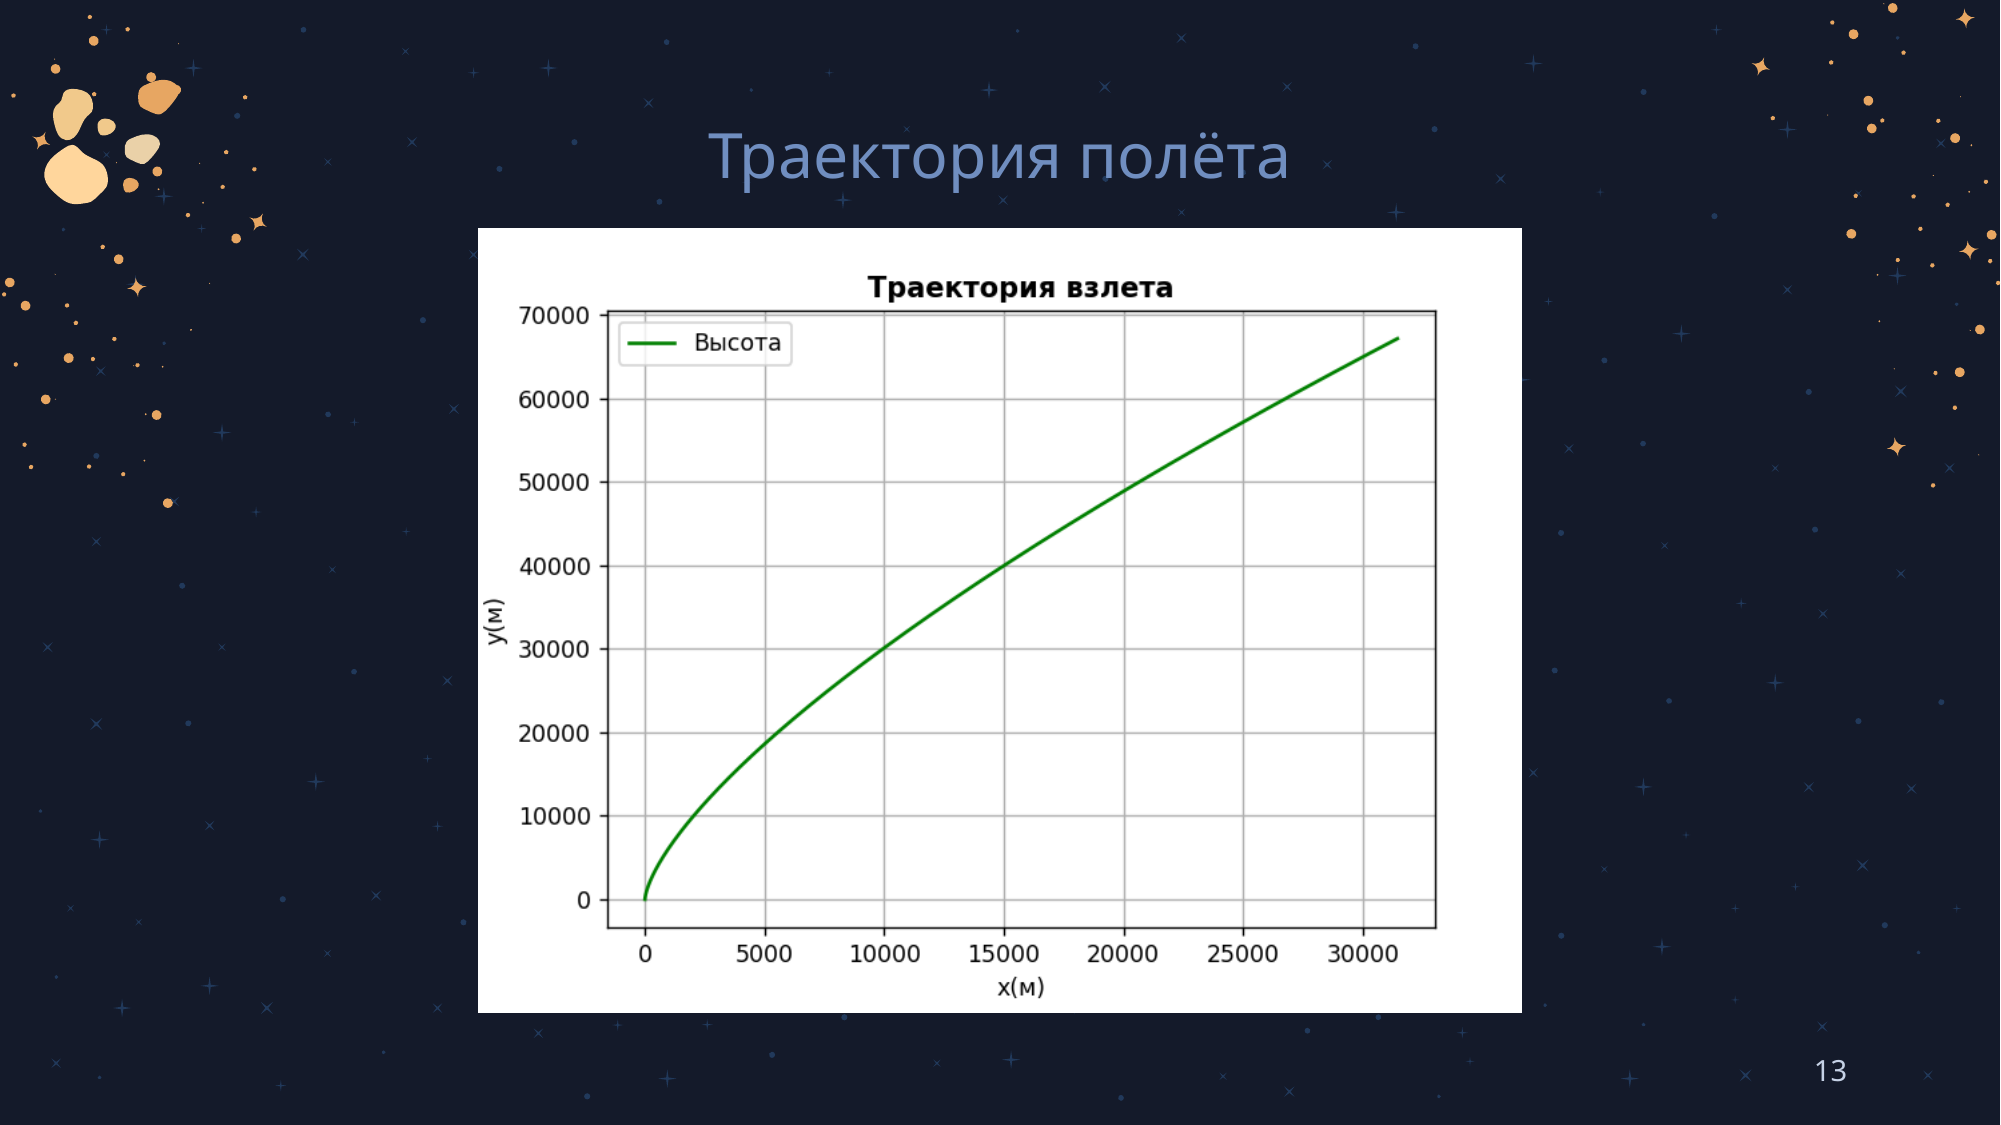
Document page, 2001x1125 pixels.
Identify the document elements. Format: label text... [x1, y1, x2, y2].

picture [478, 228, 1522, 1013]
slide_number 13 [1412, 1042, 1863, 1103]
title Траектория полёта [156, 90, 1844, 216]
